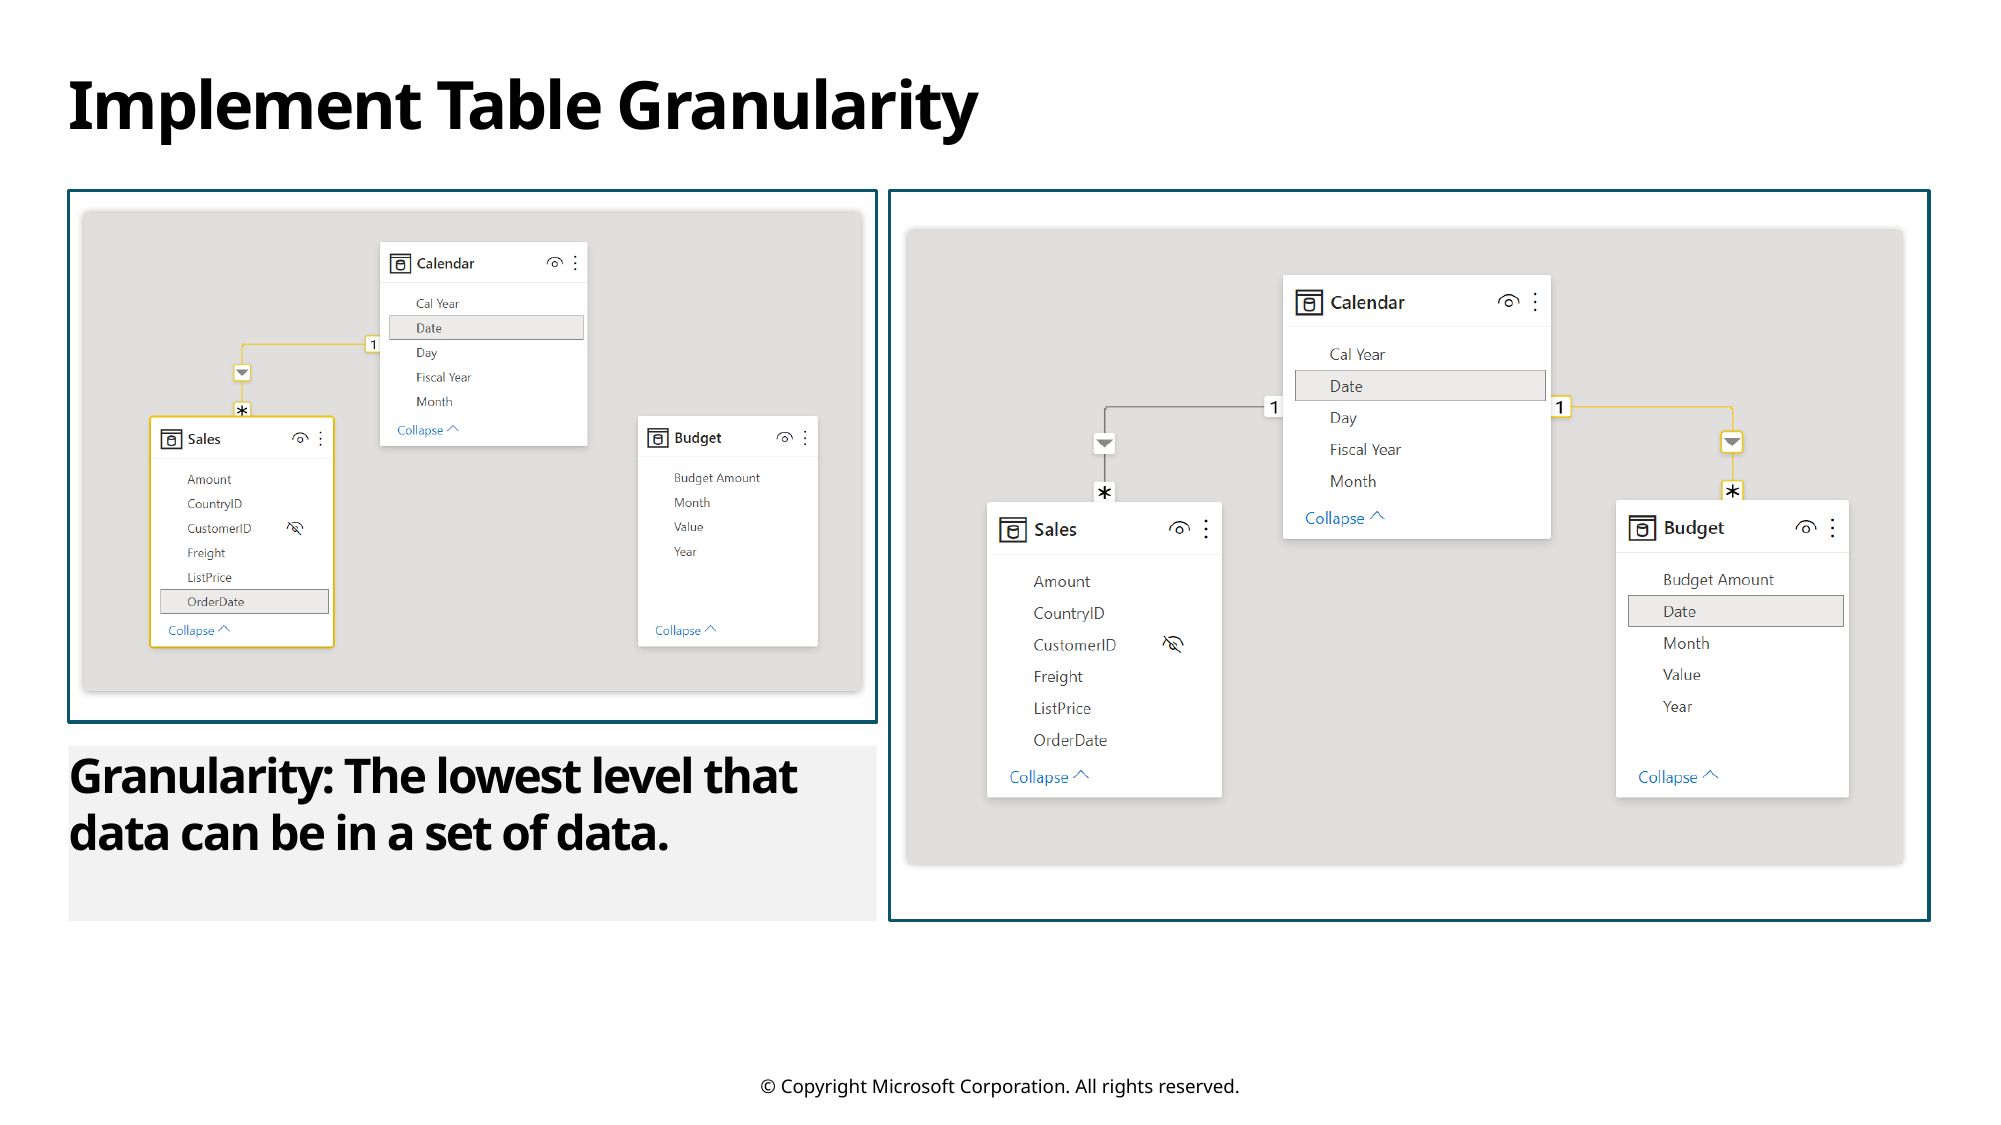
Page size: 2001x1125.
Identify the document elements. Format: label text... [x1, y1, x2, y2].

picture [84, 213, 861, 692]
list Granularity: The lowest level that data can be in a set of data. [68, 744, 878, 922]
picture [908, 230, 1903, 864]
text_box [889, 190, 1930, 921]
text_box [68, 190, 877, 722]
title Implement Table Granularity [68, 71, 1930, 185]
